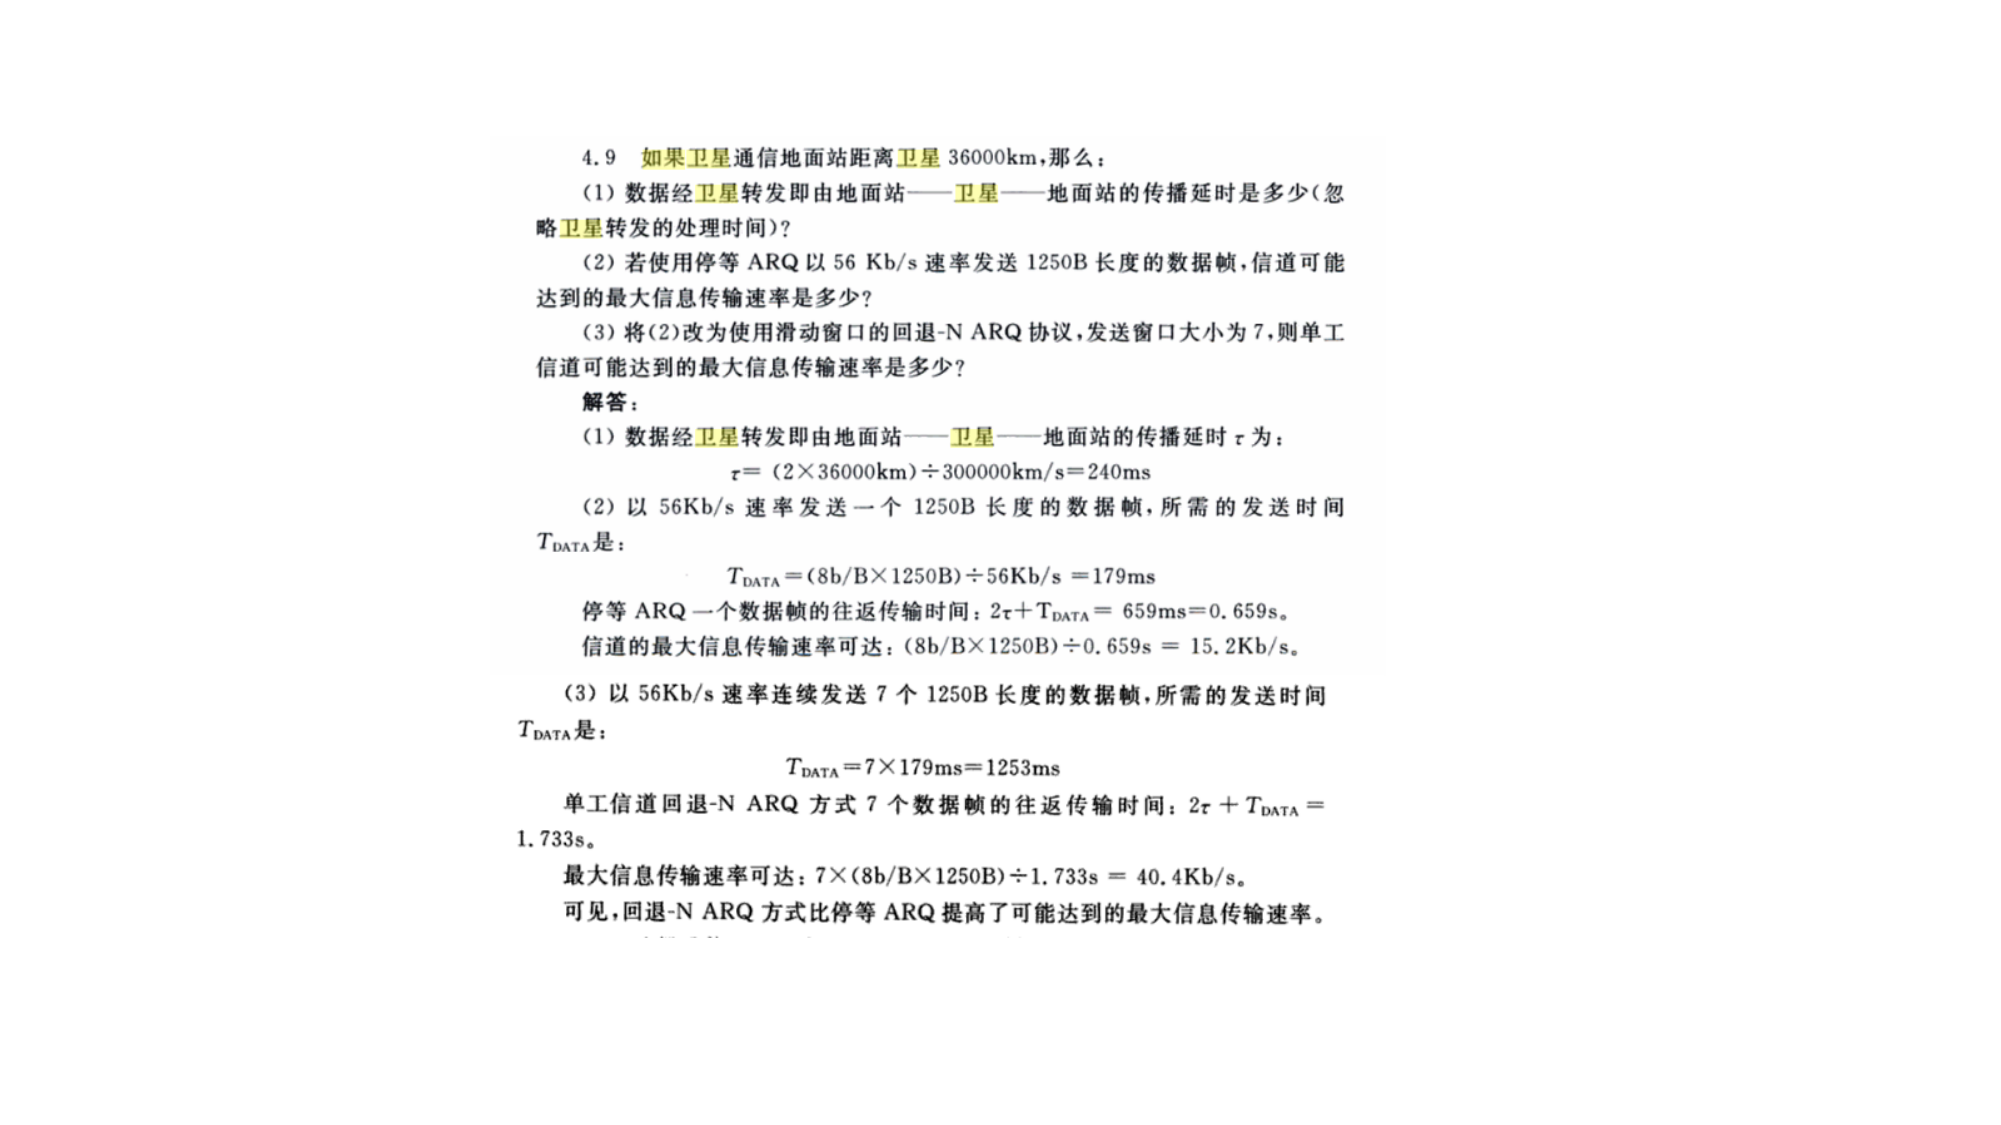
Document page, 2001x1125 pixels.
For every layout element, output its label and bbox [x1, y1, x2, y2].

picture [490, 136, 1386, 939]
